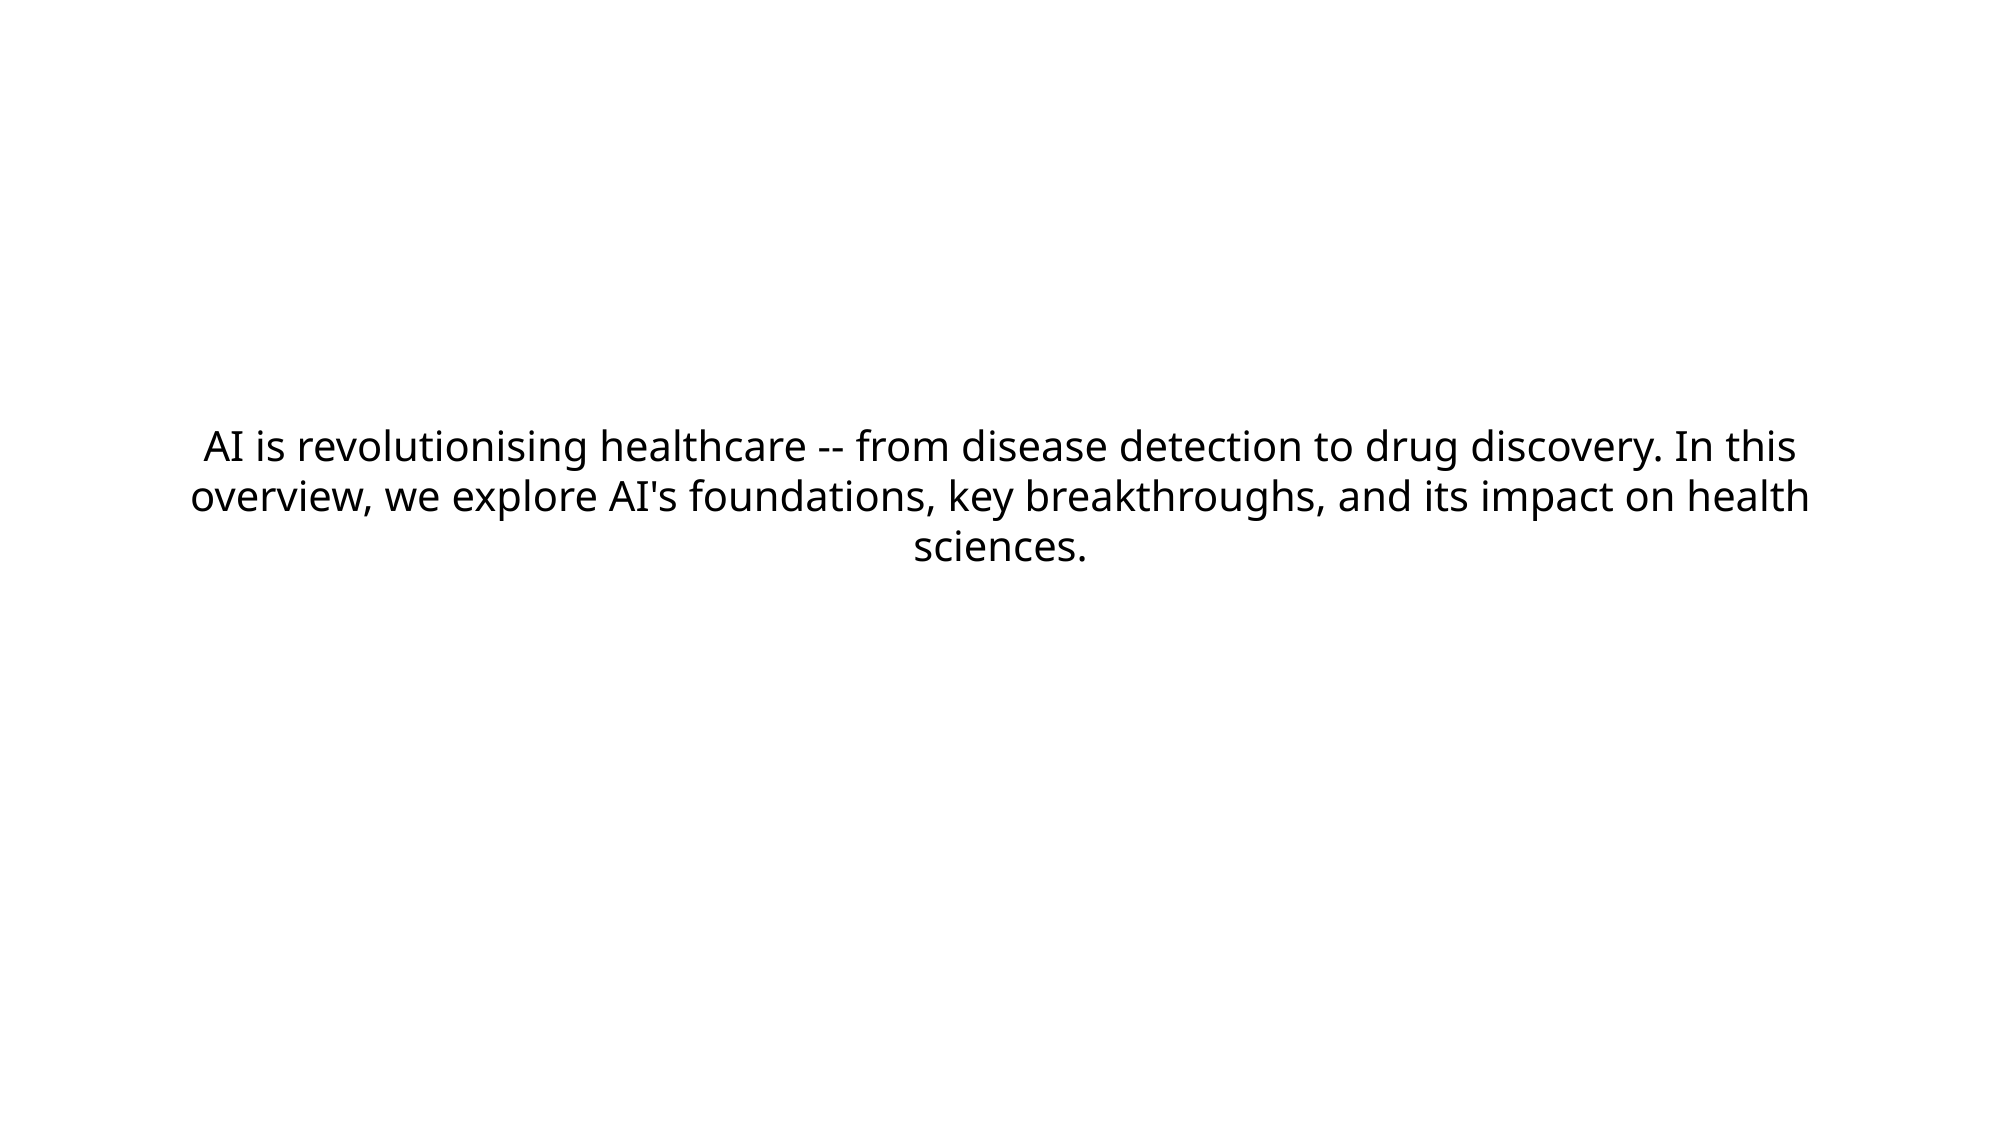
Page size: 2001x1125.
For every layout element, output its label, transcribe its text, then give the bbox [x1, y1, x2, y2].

text_box AI is revolutionising healthcare -- from disease detection to drug discovery. In this overview, we explore AI's foundations, key breakthroughs, and its impact on health sciences. [162, 407, 1838, 610]
